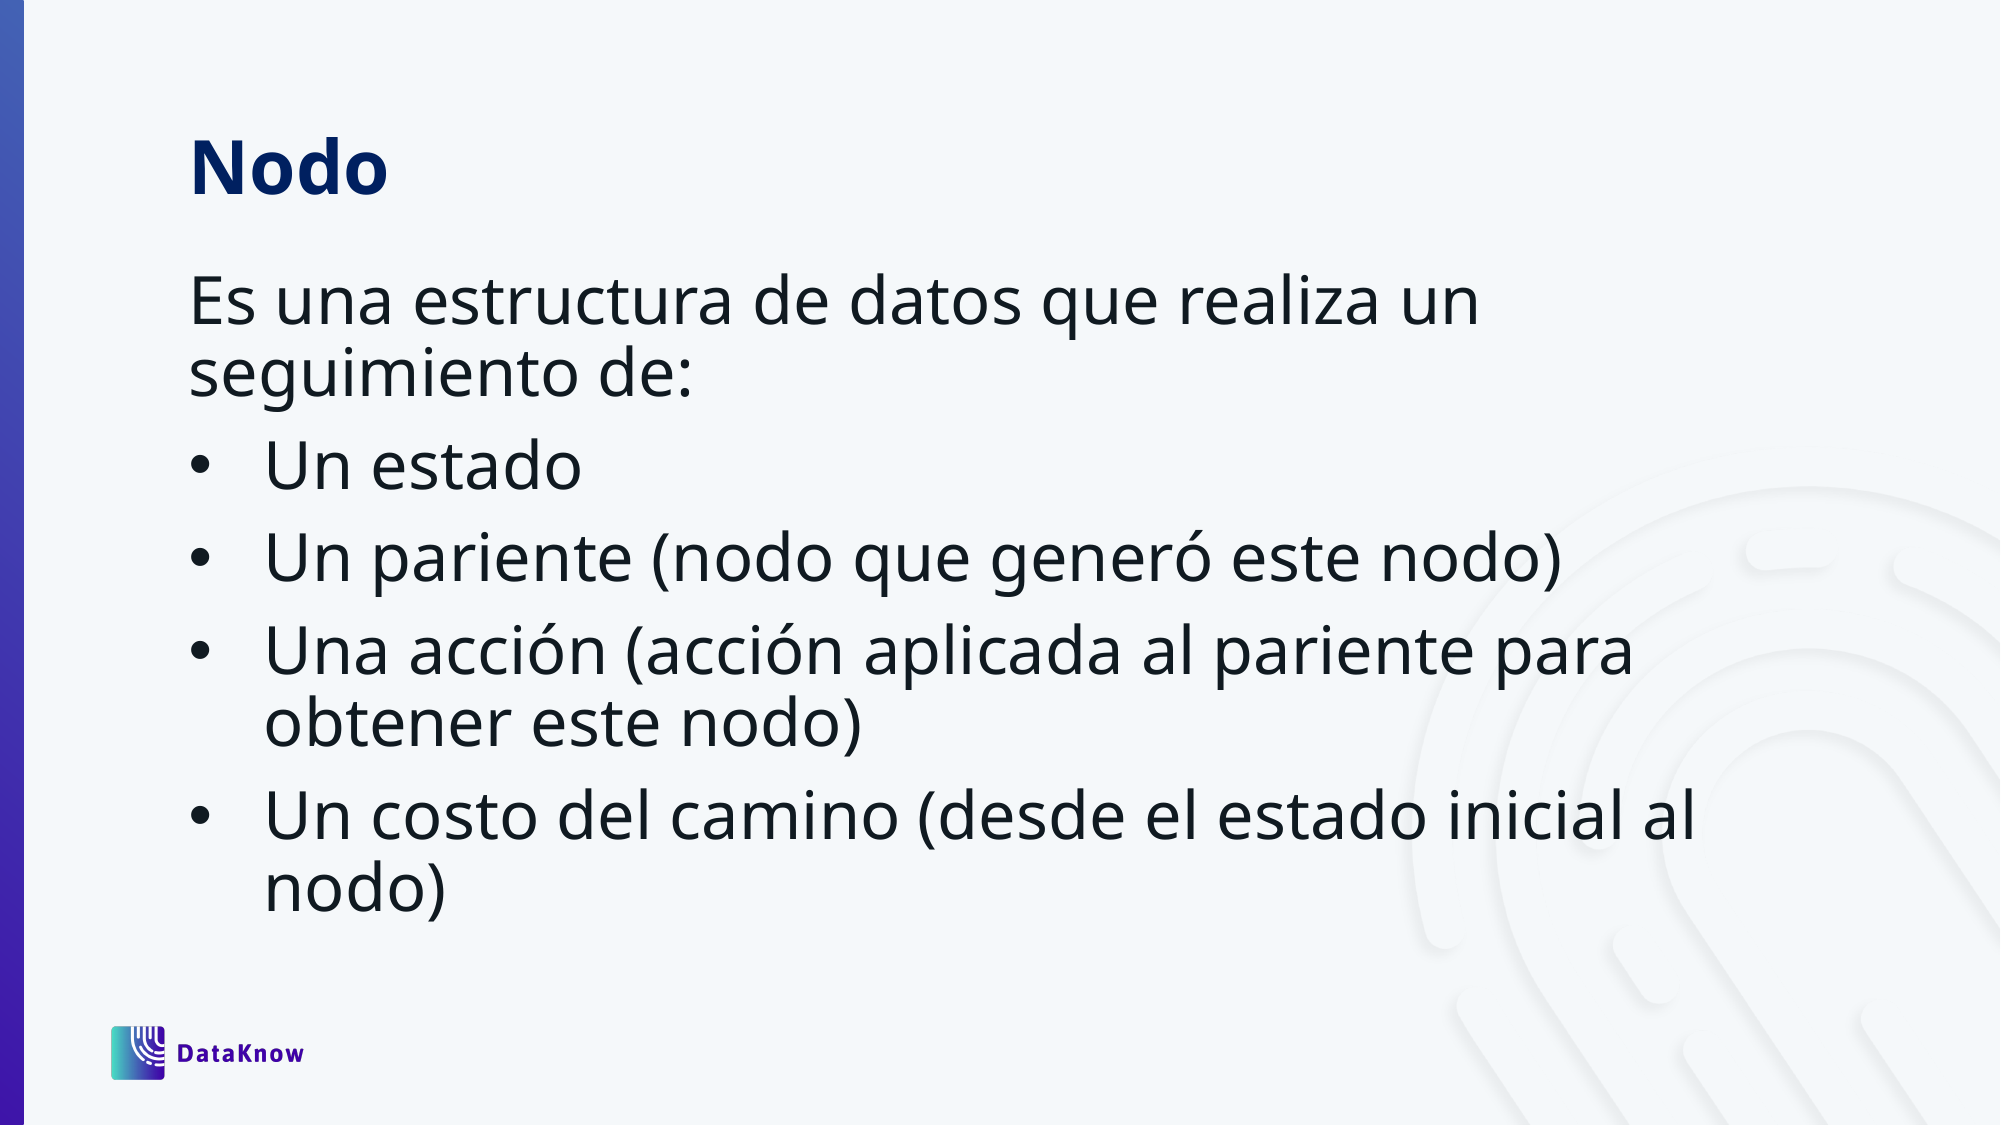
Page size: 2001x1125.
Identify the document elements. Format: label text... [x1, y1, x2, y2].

text_box Es una estructura de datos que realiza un seguimiento de: Un estado Un pariente (nodo que generó este nodo) Una acción (acción aplicada al pariente para obtener este nodo) Un costo del camino (desde el estado inicial al nodo) [173, 439, 1724, 753]
picture [87, 979, 338, 1125]
list Nodo [173, 121, 1081, 260]
picture [1332, 437, 2001, 1125]
